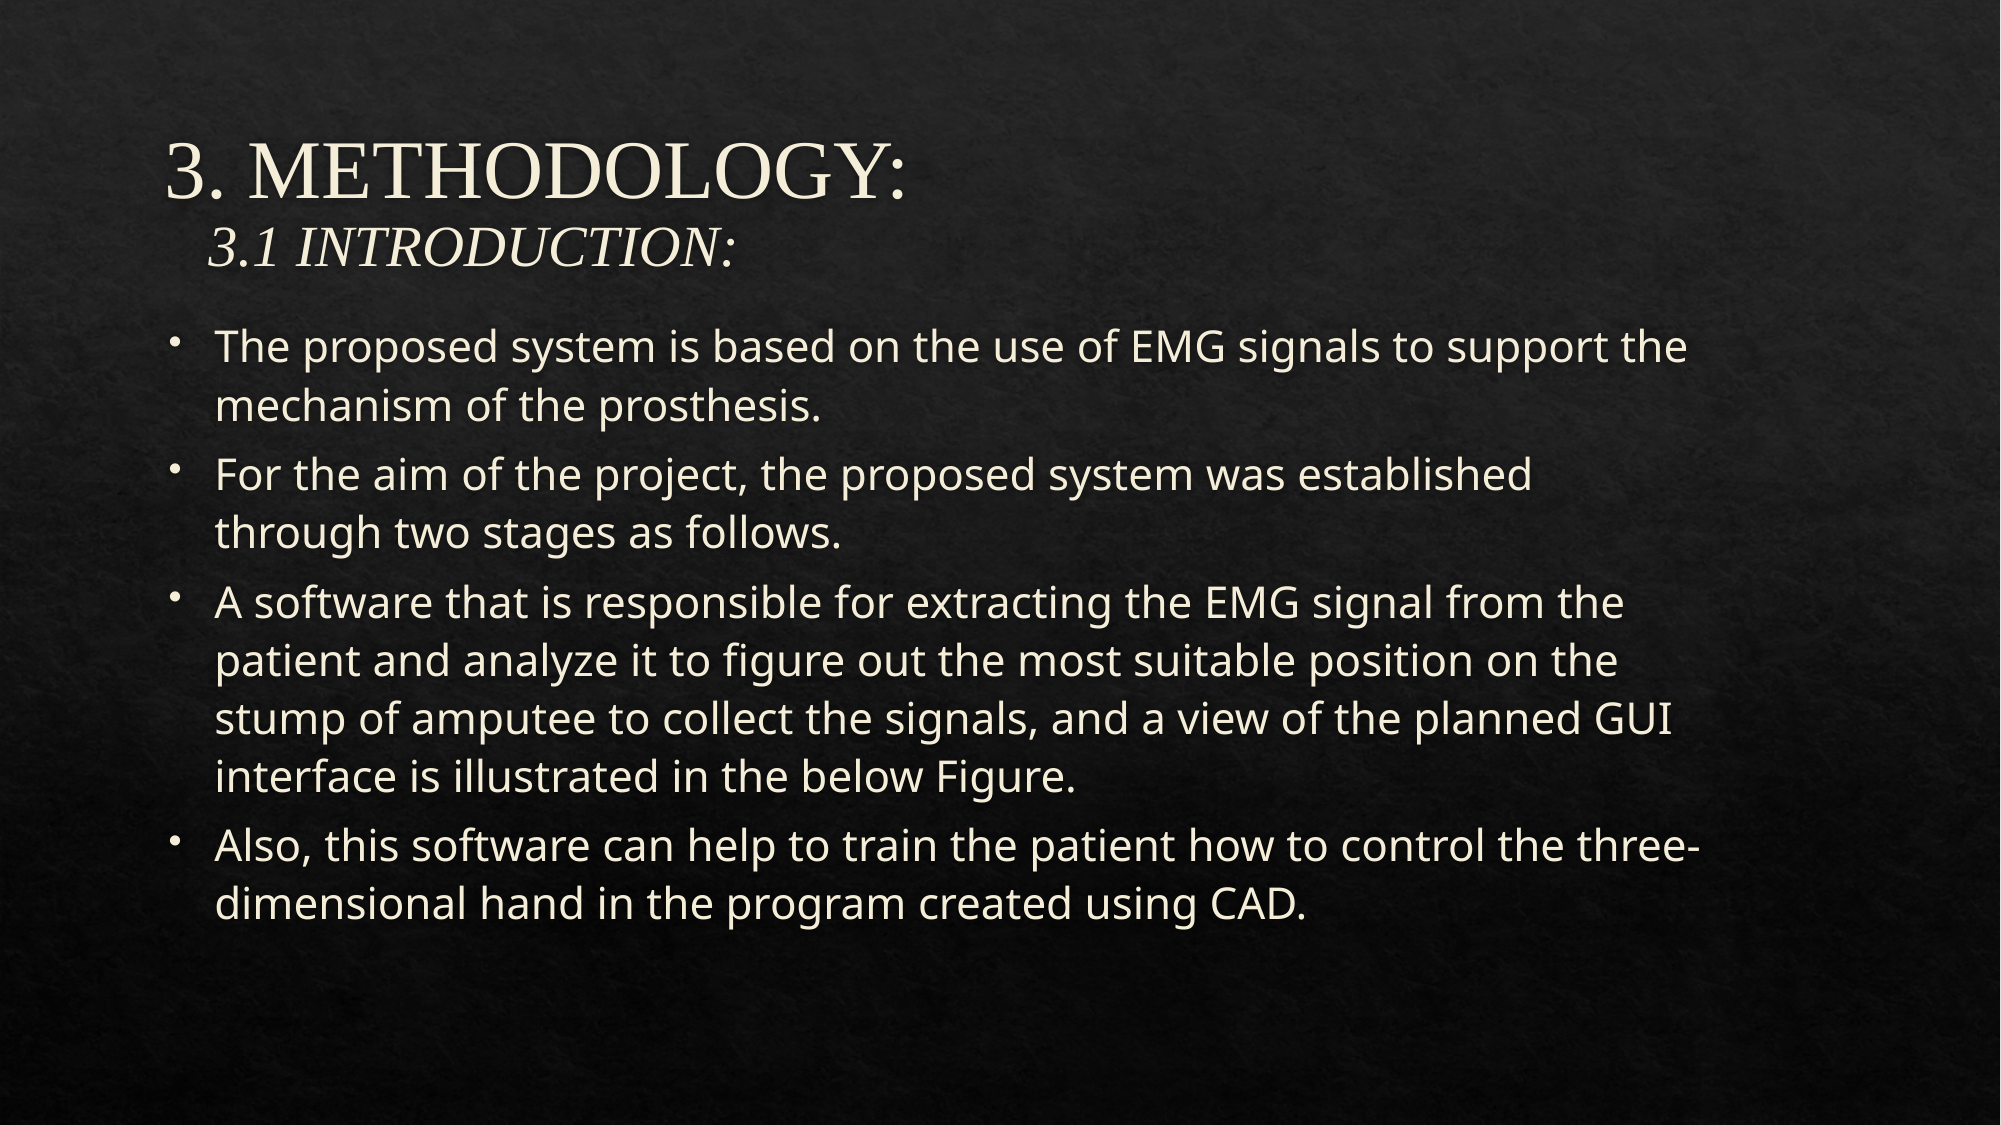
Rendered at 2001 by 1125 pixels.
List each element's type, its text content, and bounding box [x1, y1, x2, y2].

list The proposed system is based on the use of EMG signals to support the mechanism of the prosthesis. For the aim of the project, the proposed system was established through two stages as follows. A software that is responsible for extracting the EMG signal from the patient and analyze it to figure out the most suitable position on the stump of amputee to collect the signals, and a view of the planned GUI interface is illustrated in the below Figure. Also, this software can help to train the patient how to control the three-dimensional hand in the program created using CAD. [149, 306, 1720, 977]
title 3. METHODOLOGY: 3.1 INTRODUCTION: [149, 99, 1849, 307]
